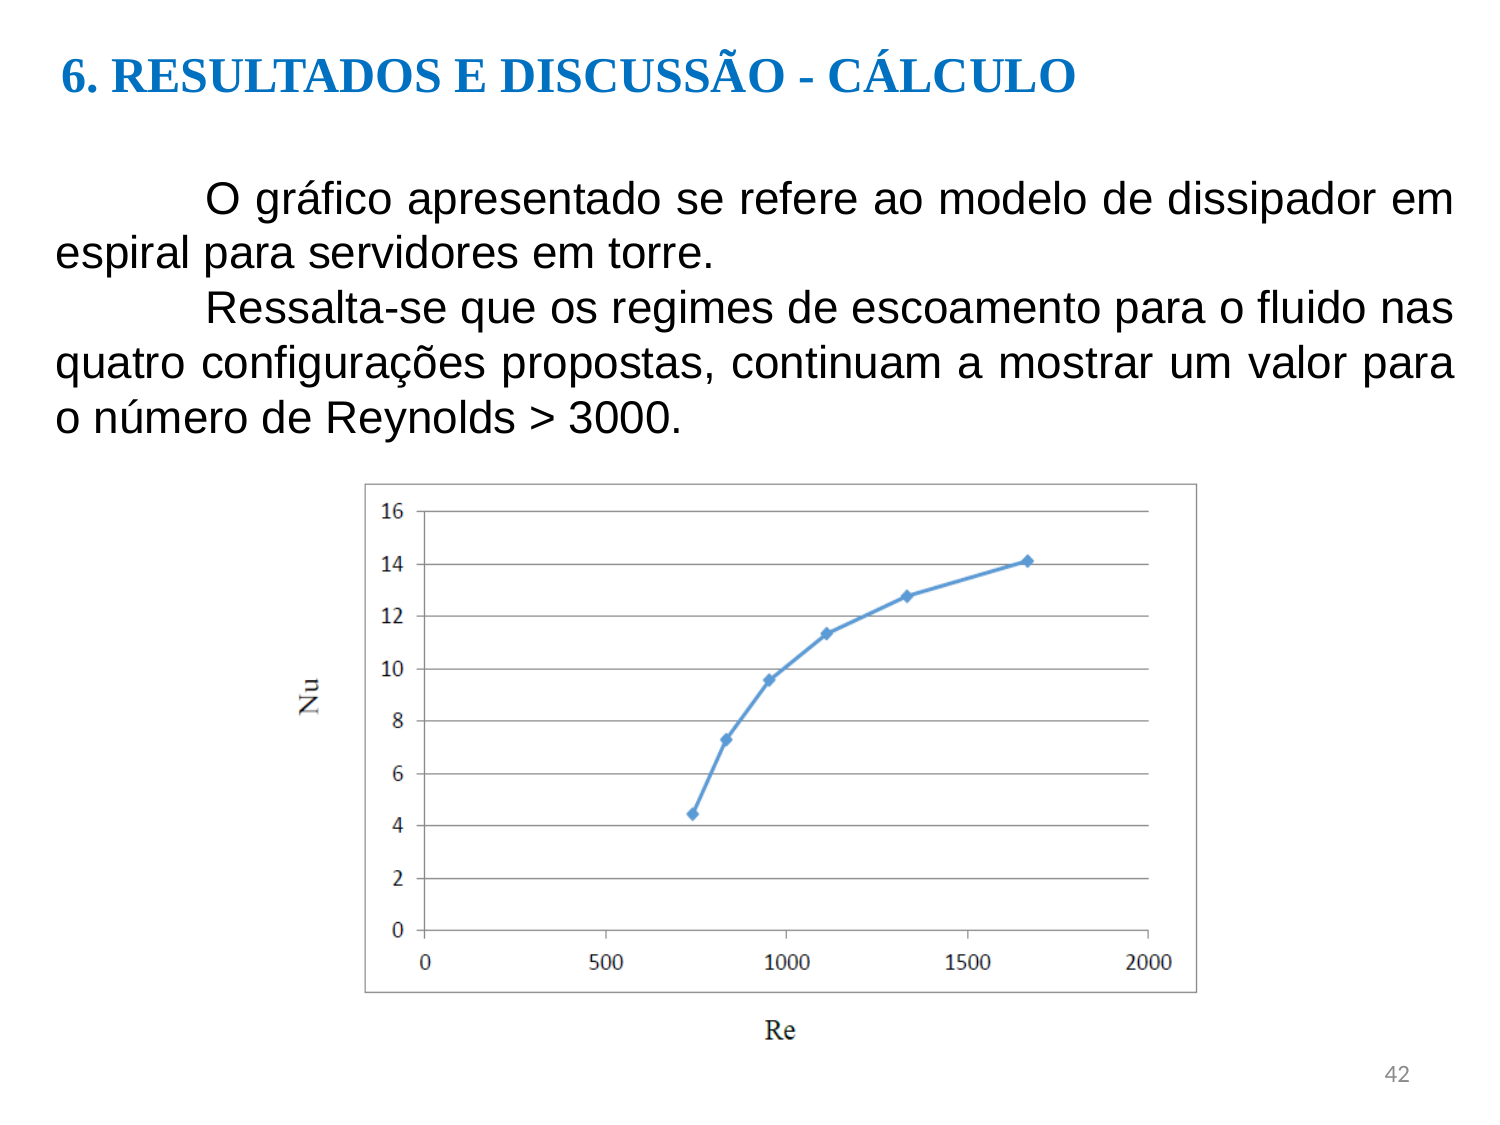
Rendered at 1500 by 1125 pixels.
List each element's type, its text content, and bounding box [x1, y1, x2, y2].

text_box O gráfico apresentado se refere ao modelo de dissipador em espiral para servidores em torre. Ressalta-se que os regimes de escoamento para o fluido nas quatro configurações propostas, continuam a mostrar um valor para o número de Reynolds > 3000. [41, 160, 1471, 451]
text_box 6. RESULTADOS E DISCUSSÃO - CÁLCULO [46, 35, 1436, 118]
picture [288, 467, 1223, 1059]
slide_number 42 [1074, 1042, 1425, 1103]
